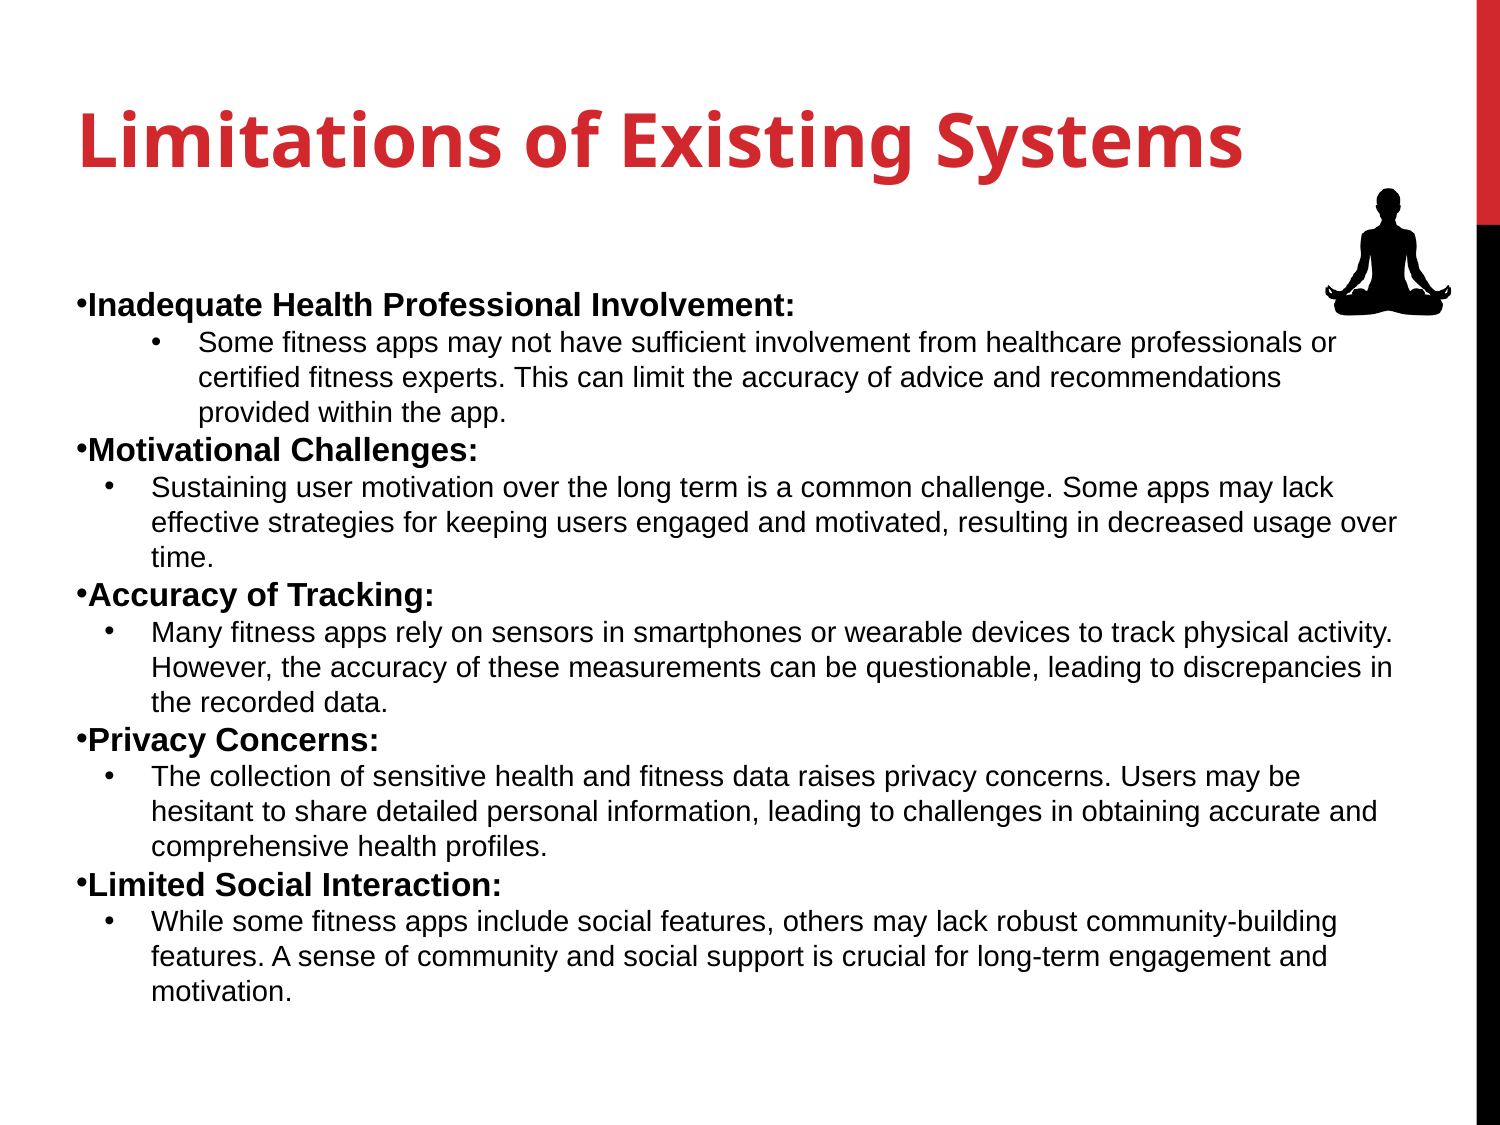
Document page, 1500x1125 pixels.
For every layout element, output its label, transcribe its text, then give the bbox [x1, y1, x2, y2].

text_box Limitations of Existing Systems [61, 84, 1427, 190]
text_box Inadequate Health Professional Involvement: Some fitness apps may not have sufficient involvement from healthcare professionals or certified fitness experts. This can limit the accuracy of advice and recommendations provided within the app. Motivational Challenges: Sustaining user motivation over the long term is a common challenge. Some apps may lack effective strategies for keeping users engaged and motivated, resulting in decreased usage over time. Accuracy of Tracking: Many fitness apps rely on sensors in smartphones or wearable devices to track physical activity. However, the accuracy of these measurements can be questionable, leading to discrepancies in the recorded data. Privacy Concerns: The collection of sensitive health and fitness data raises privacy concerns. Users may be hesitant to share detailed personal information, leading to challenges in obtaining accurate and comprehensive health profiles. Limited Social Interaction: While some fitness apps include social features, others may lack robust community-building features. A sense of community and social support is crucial for long-term engagement and motivation. [61, 276, 1415, 1125]
picture [1299, 162, 1477, 340]
